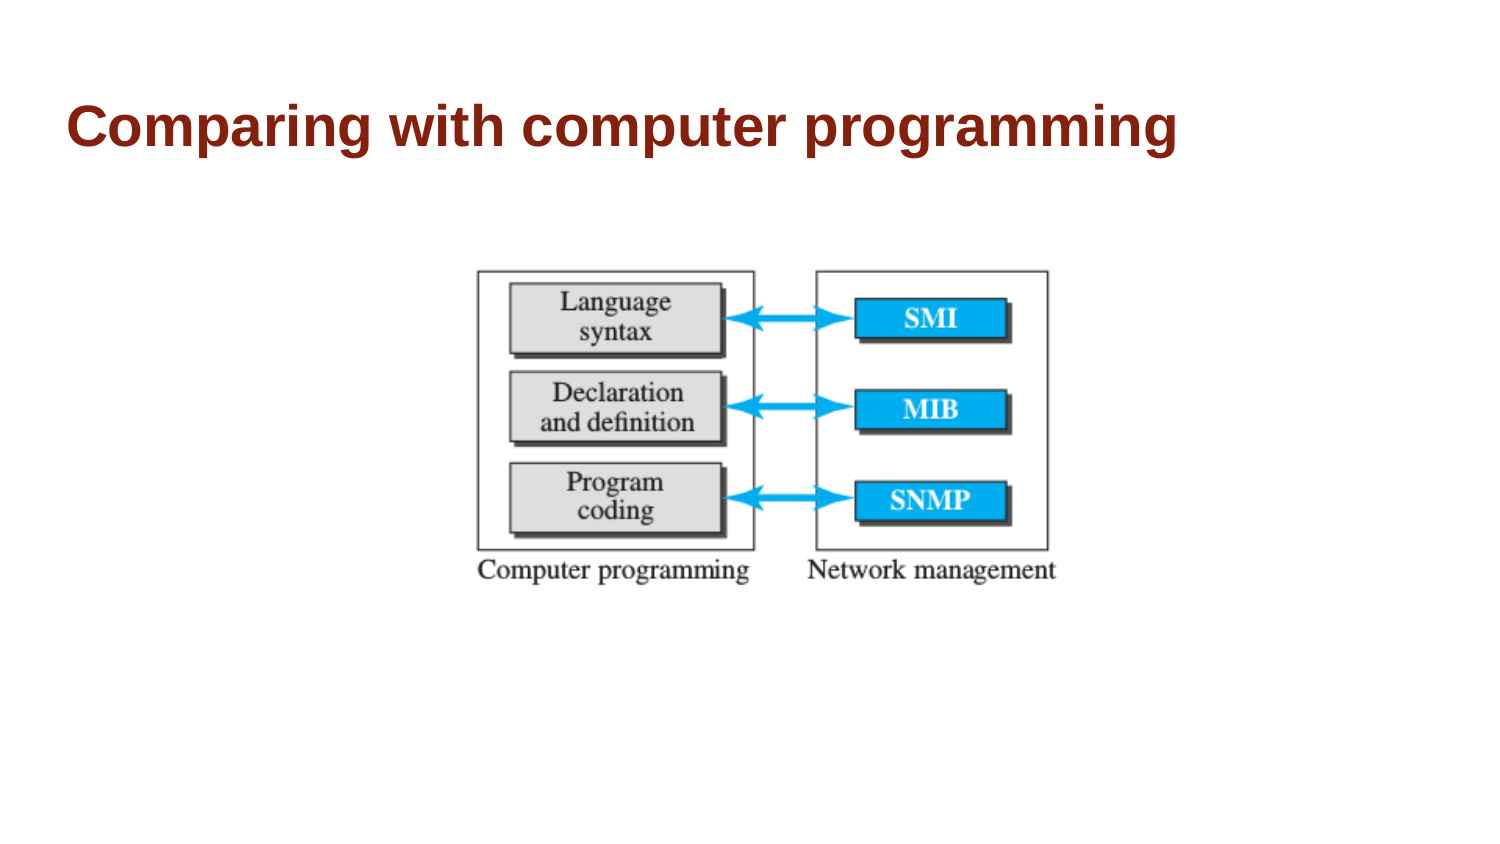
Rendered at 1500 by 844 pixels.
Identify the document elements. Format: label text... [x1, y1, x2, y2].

title Comparing with computer programming [51, 72, 1449, 167]
picture [416, 240, 1083, 604]
